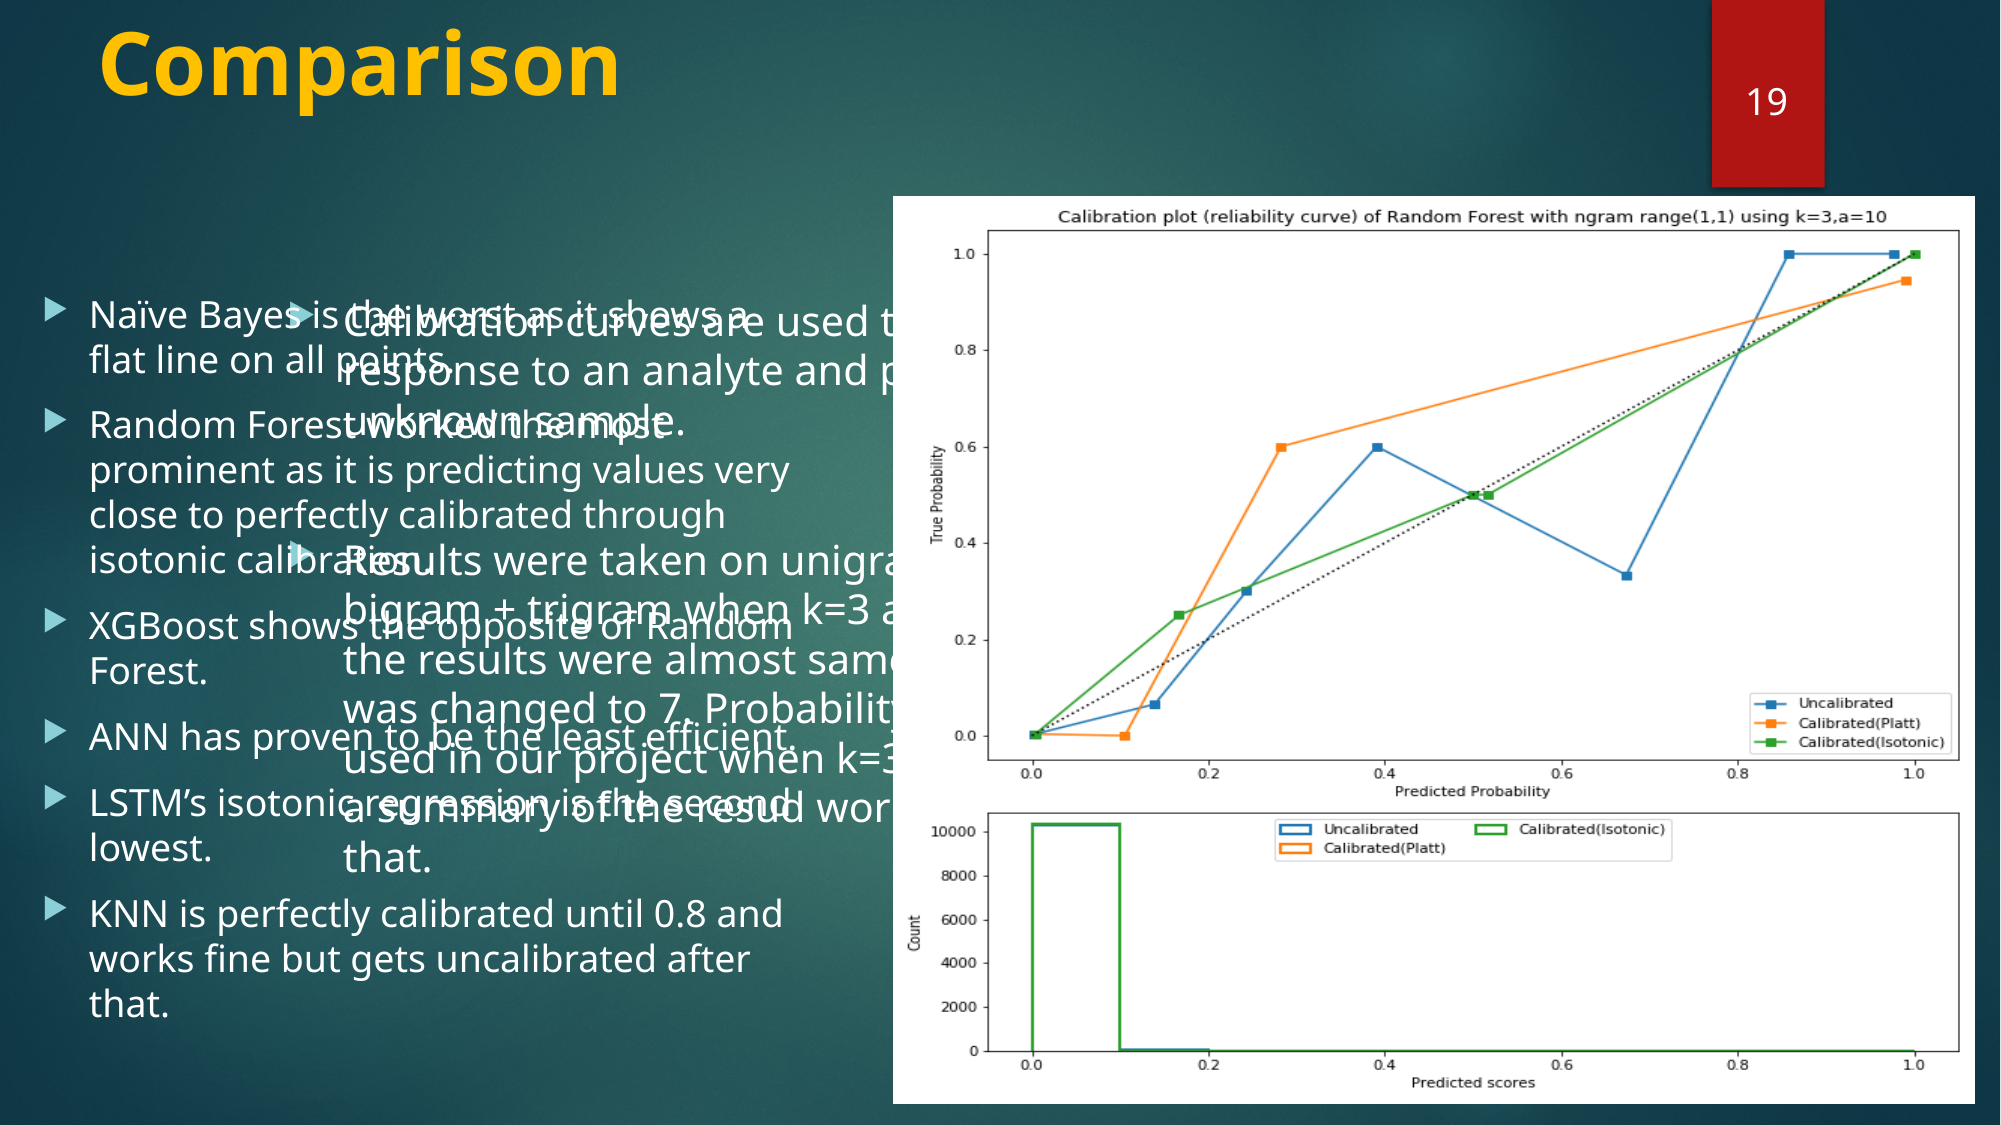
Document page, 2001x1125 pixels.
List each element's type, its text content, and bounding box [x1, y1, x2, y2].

text_box Naïve Bayes is the worst as it shows a flat line on all points. Random Forest worked the most prominent as it is predicting values very close to perfectly calibrated through isotonic calibration. XGBoost shows the opposite of Random Forest. ANN has proven to be the least efficient. LSTM’s isotonic regression is the second lowest. KNN is perfectly calibrated until 0.8 and works fine but gets uncalibrated after that. [0, 283, 827, 1125]
list Calibration curves are used to understand the instrumental response to an analyte and predict the concentration in an unknown sample. Results were taken on unigram, unigram + bigram and unigram + bigram + trigram when k=3 and a =10 using TF-IDF Vectorizer and the results were almost same. In fact, it was still similar when k was changed to 7. Probability Calibration curves of all the classifier used in our project when k=3 and unigram, are shown and here is a summary of the resud works fine but gets uncalibrated after that. [827, 287, 887, 891]
text_box 19 [1730, 70, 1805, 131]
title Comparison [82, 0, 1625, 230]
picture [893, 195, 1976, 1125]
